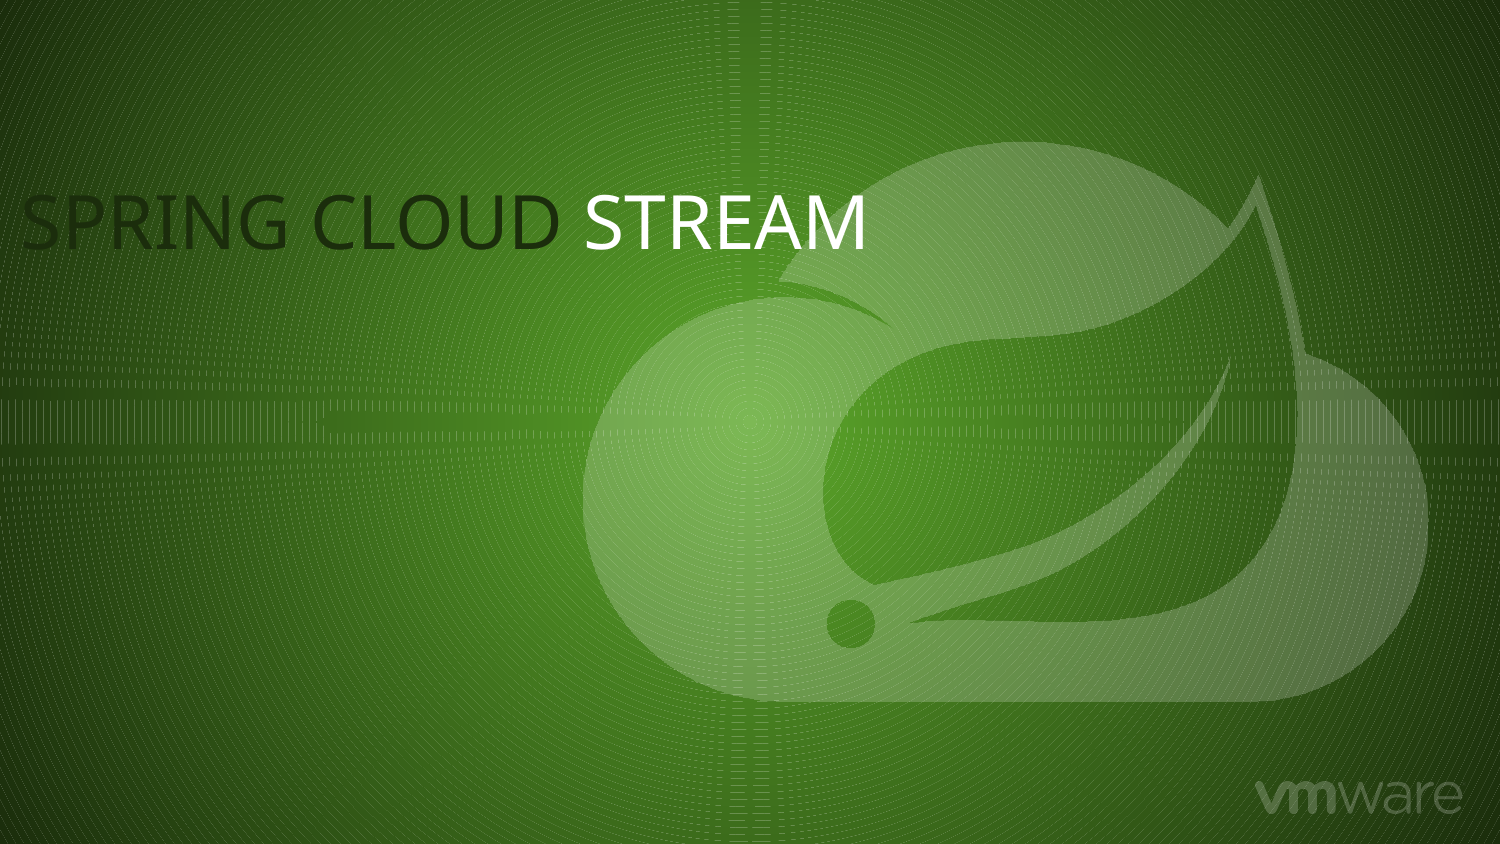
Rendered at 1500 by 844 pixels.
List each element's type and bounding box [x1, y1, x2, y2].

text_box [72, 0, 1428, 844]
